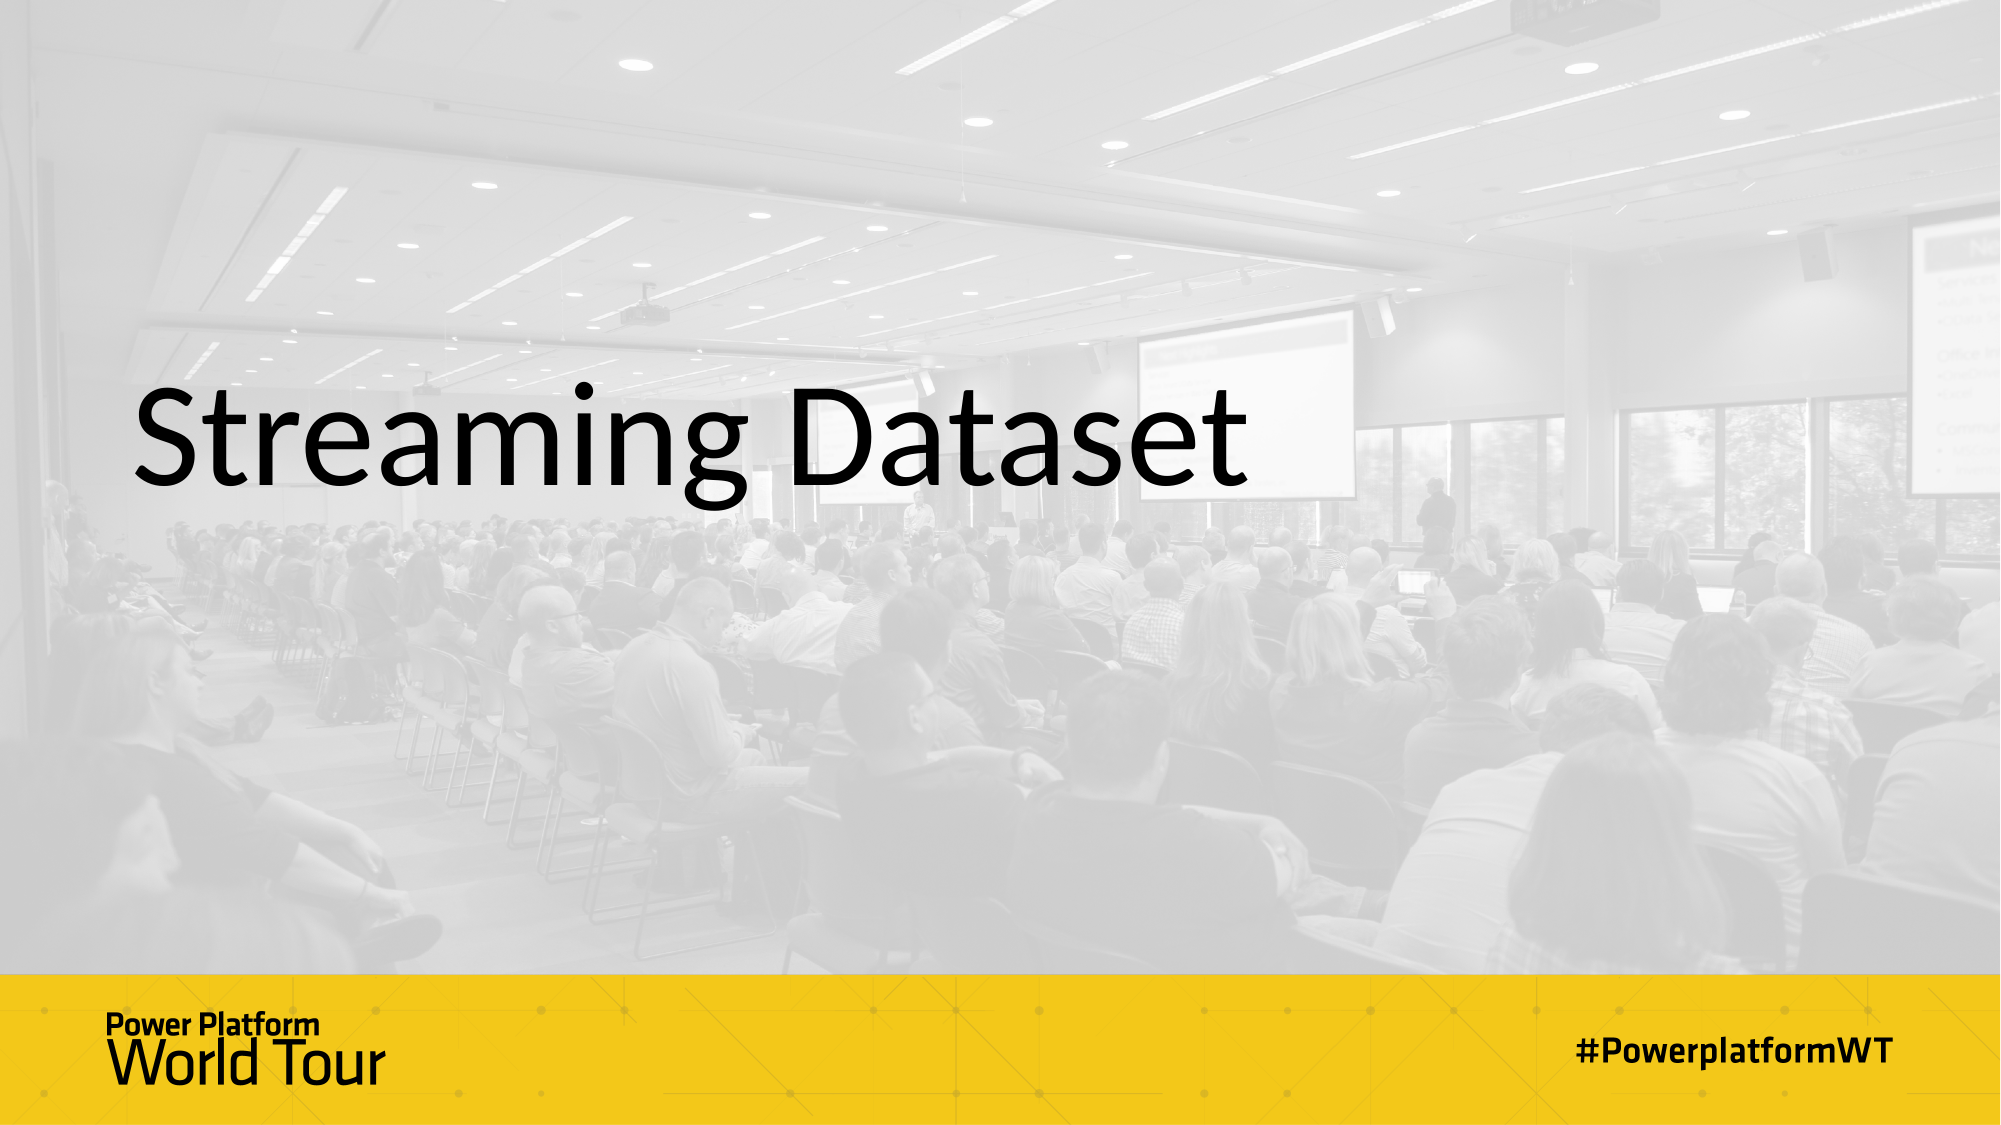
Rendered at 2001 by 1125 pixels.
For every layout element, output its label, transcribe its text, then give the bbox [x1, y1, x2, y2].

title Streaming Dataset [116, 321, 1889, 553]
picture [0, 0, 2001, 1125]
